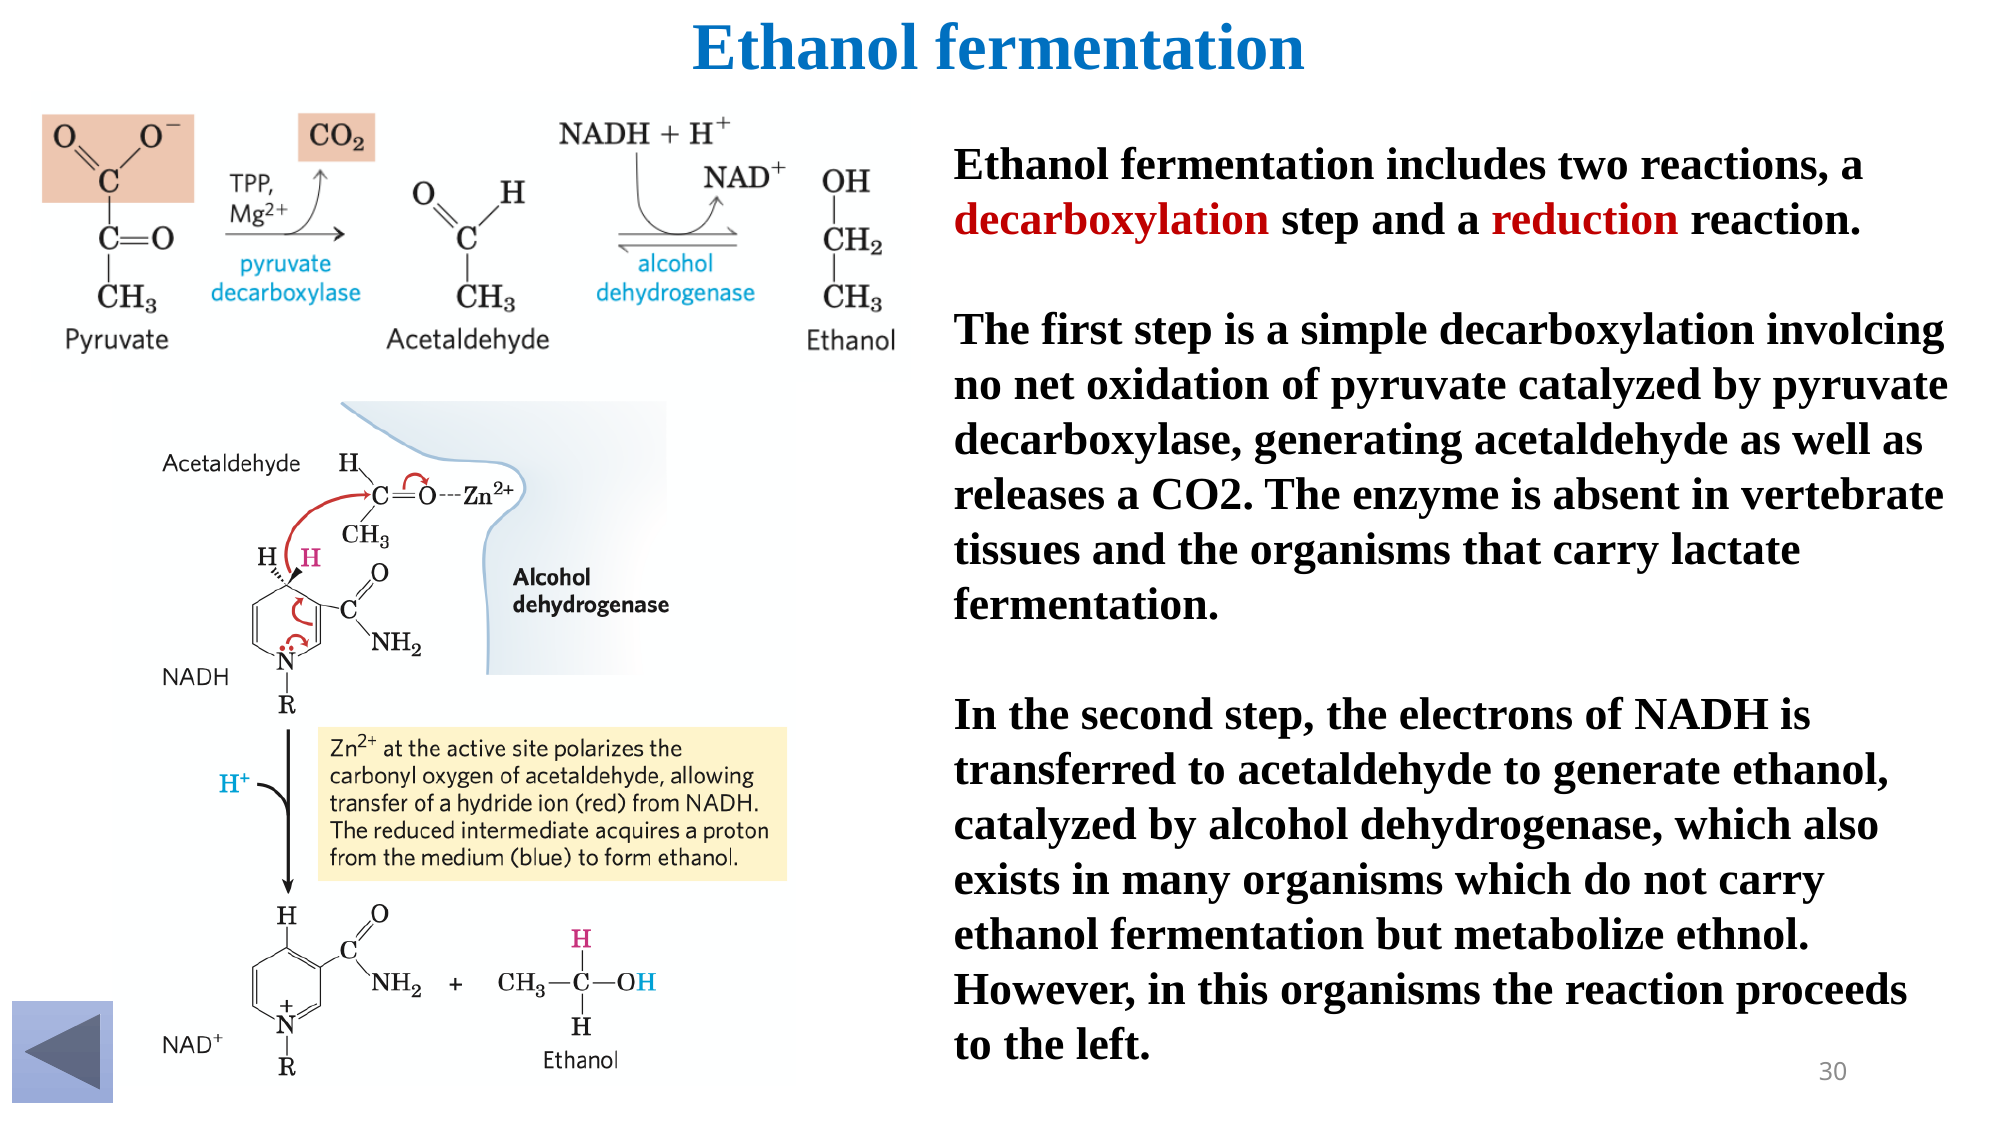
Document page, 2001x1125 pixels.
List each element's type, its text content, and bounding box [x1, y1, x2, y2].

text_box Ethanol fermentation [678, 0, 1322, 91]
text_box [11, 1000, 113, 1103]
text_box Ethanol fermentation includes two reactions, a decarboxylation step and a reduction reaction. The first step is a simple decarboxylation involcing no net oxidation of pyruvate catalyzed by pyruvate decarboxylase, generating acetaldehyde as well as releases a CO2. The enzyme is absent in vertebrate tissues and the organisms that carry lactate fermentation. In the second step, the electrons of NADH is transferred to acetaldehyde to generate ethanol, catalyzed by alcohol dehydrogenase, which also exists in many organisms which do not carry ethanol fermentation but metabolize ethnol. However, in this organisms the reaction proceeds to the left. [938, 126, 1972, 1076]
picture [31, 91, 911, 1086]
slide_number 30 [1412, 1076, 1863, 1103]
